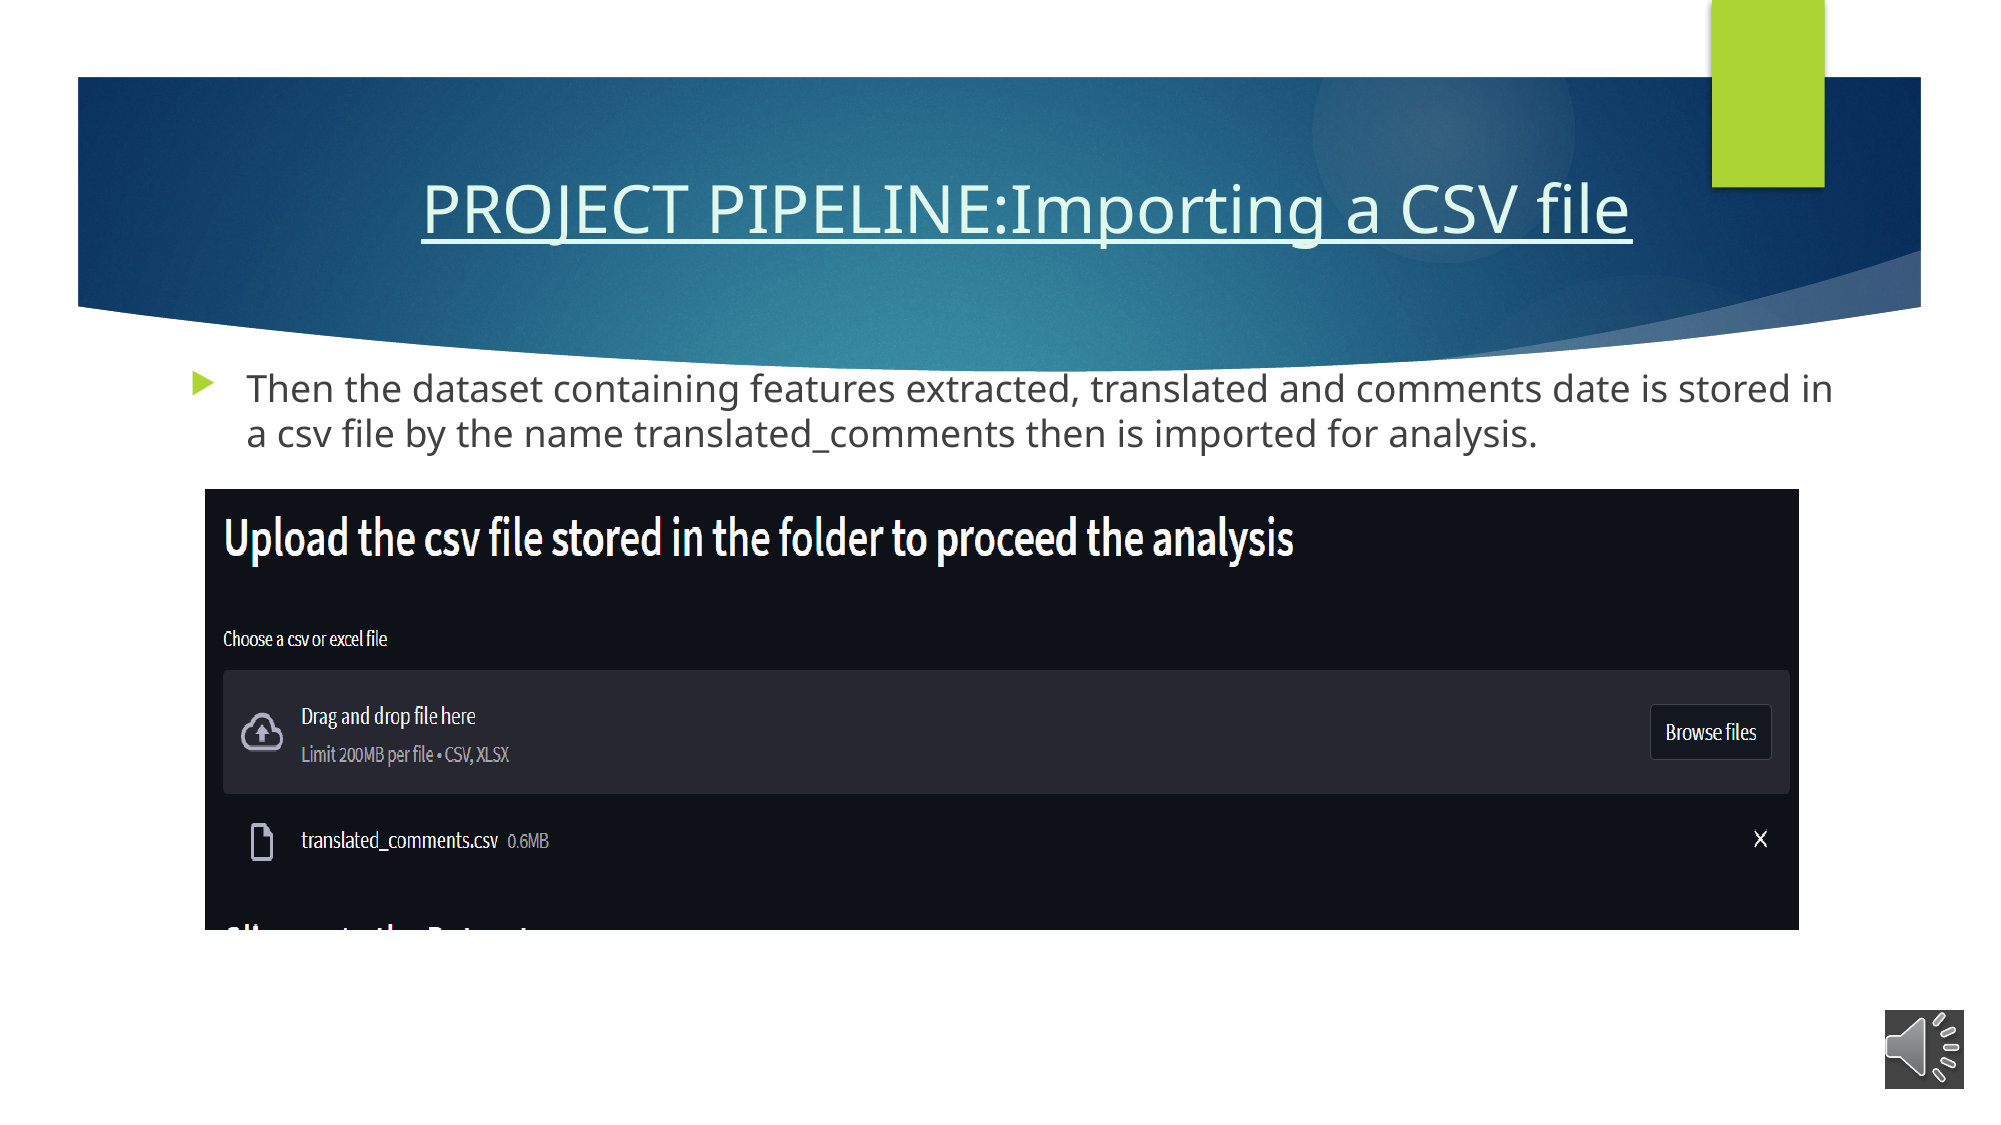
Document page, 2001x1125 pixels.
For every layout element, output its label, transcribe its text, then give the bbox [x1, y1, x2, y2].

text_box PROJECT PIPELINE:Importing a CSV file [406, 159, 1664, 255]
picture [1884, 1009, 1965, 1090]
picture [205, 489, 1799, 930]
list Then the dataset containing features extracted, translated and comments date is stored in a csv file by the name translated_comments then is imported for analysis. [174, 357, 1867, 918]
